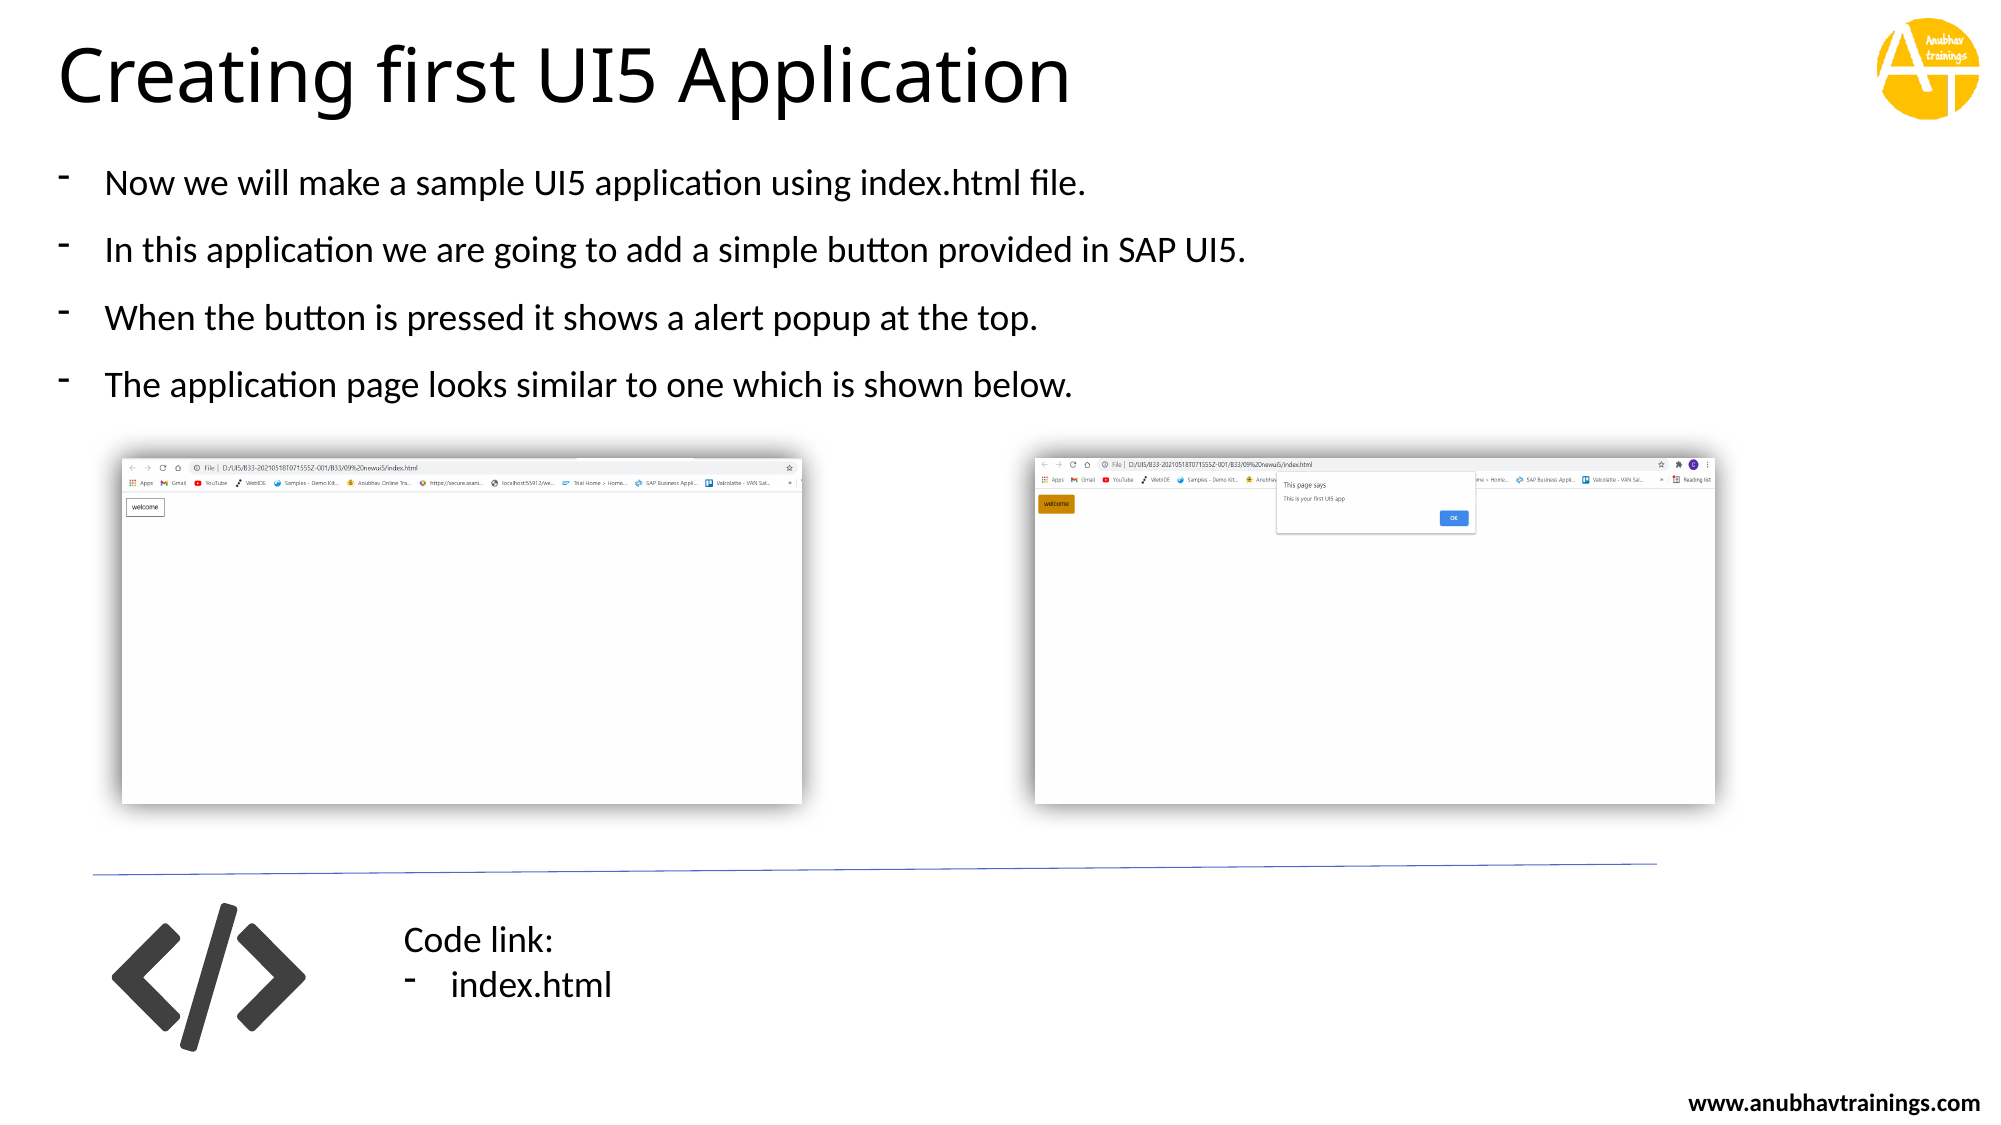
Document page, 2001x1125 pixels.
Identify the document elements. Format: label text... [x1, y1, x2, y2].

footer www.anubhavtrainings.com [1669, 1089, 2000, 1114]
text_box Code link: index.html [389, 907, 749, 1013]
text_box Creating first UI5 Application [42, 30, 1319, 127]
picture [122, 458, 802, 804]
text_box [111, 903, 306, 1052]
text_box Now we will make a sample UI5 application using index.html file. In this application we are going to add a simple button provided in SAP UI5. When the button is pressed it shows a alert popup at the top. The application page looks similar to one which is shown below. [42, 127, 1874, 413]
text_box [92, 864, 1658, 875]
picture [1866, 11, 1985, 128]
picture [1035, 458, 1715, 804]
